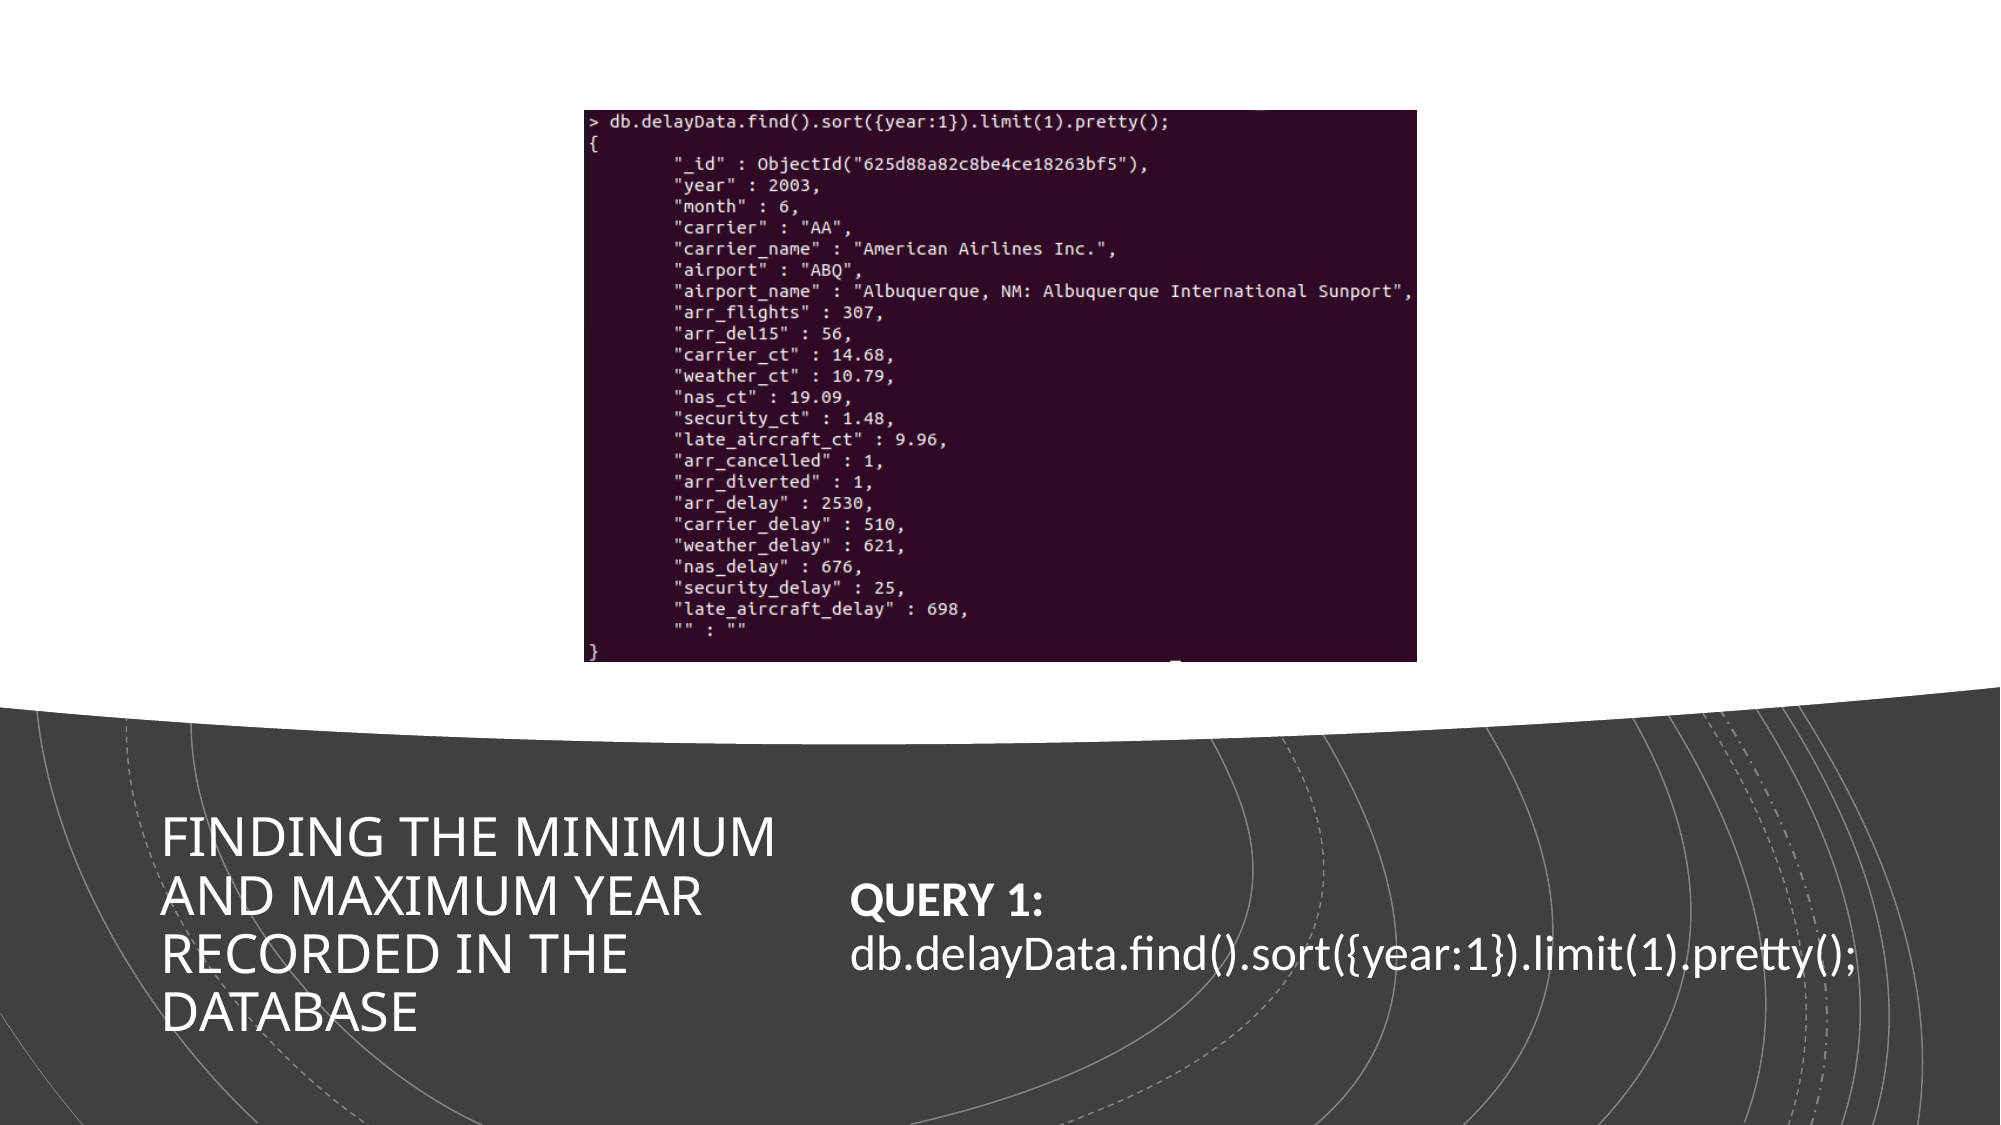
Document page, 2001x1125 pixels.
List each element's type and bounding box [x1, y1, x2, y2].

text_box [0, 0, 1999, 1125]
picture [584, 110, 1417, 662]
